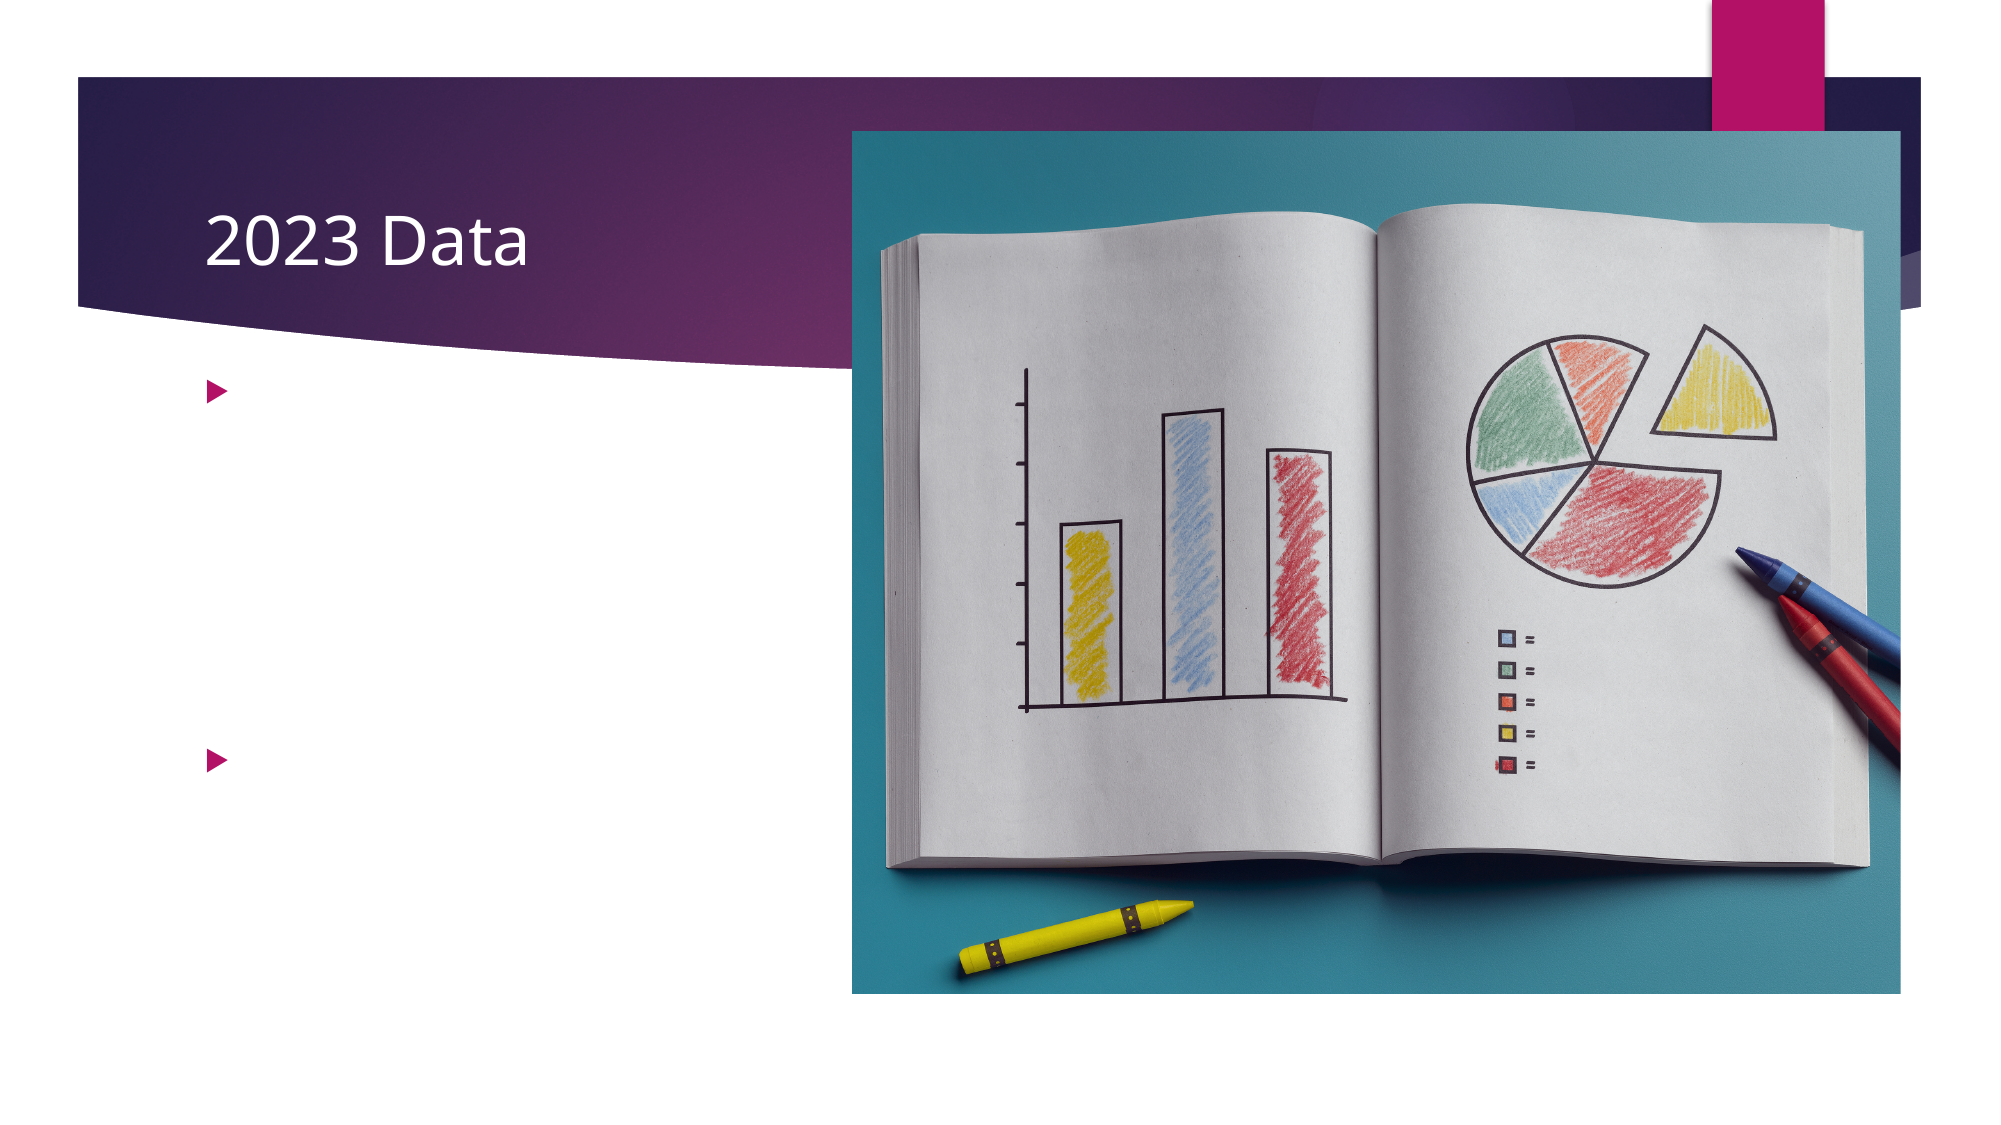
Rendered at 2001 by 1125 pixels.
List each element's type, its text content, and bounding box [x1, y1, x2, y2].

list Using visual representation of collected table data, we can understand the financial salary for a collection of jobs and begin to derive relevant insights from them. Table data to be compared includes: job category, different salary types, employee data, and company data, [189, 366, 704, 1007]
picture [851, 131, 1901, 994]
title 2023 Data [189, 159, 673, 328]
